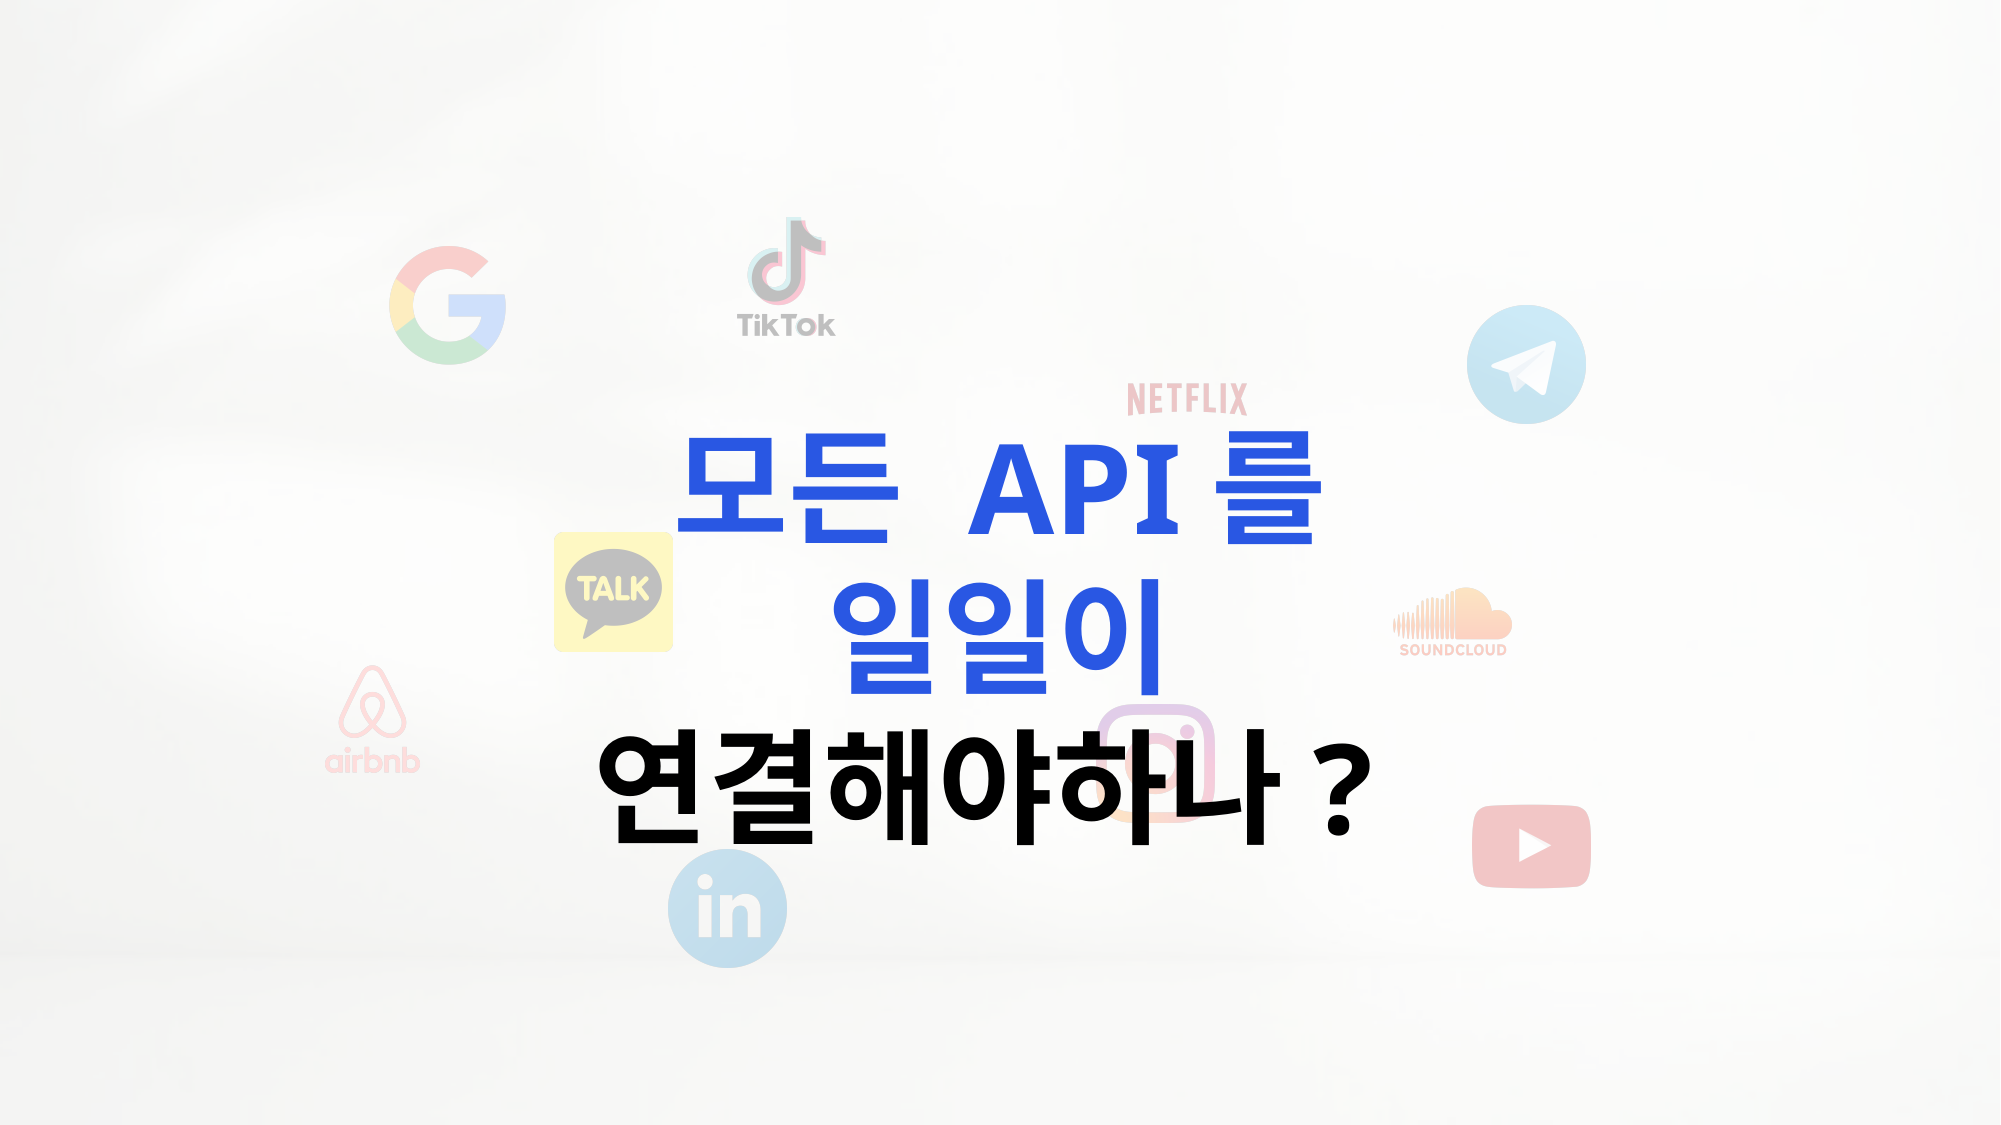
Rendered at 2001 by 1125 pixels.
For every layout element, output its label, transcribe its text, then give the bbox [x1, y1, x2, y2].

picture [667, 848, 788, 968]
picture [1127, 339, 1247, 459]
picture [1471, 787, 1591, 907]
picture [1096, 704, 1216, 824]
picture [312, 659, 432, 779]
text_box [0, 0, 2000, 1125]
picture [387, 246, 507, 366]
picture [1467, 305, 1587, 425]
picture [553, 532, 673, 652]
picture [1392, 561, 1512, 682]
text_box 모든 API를 일일이 연결해야하나? [552, 409, 1448, 860]
picture [726, 217, 847, 337]
